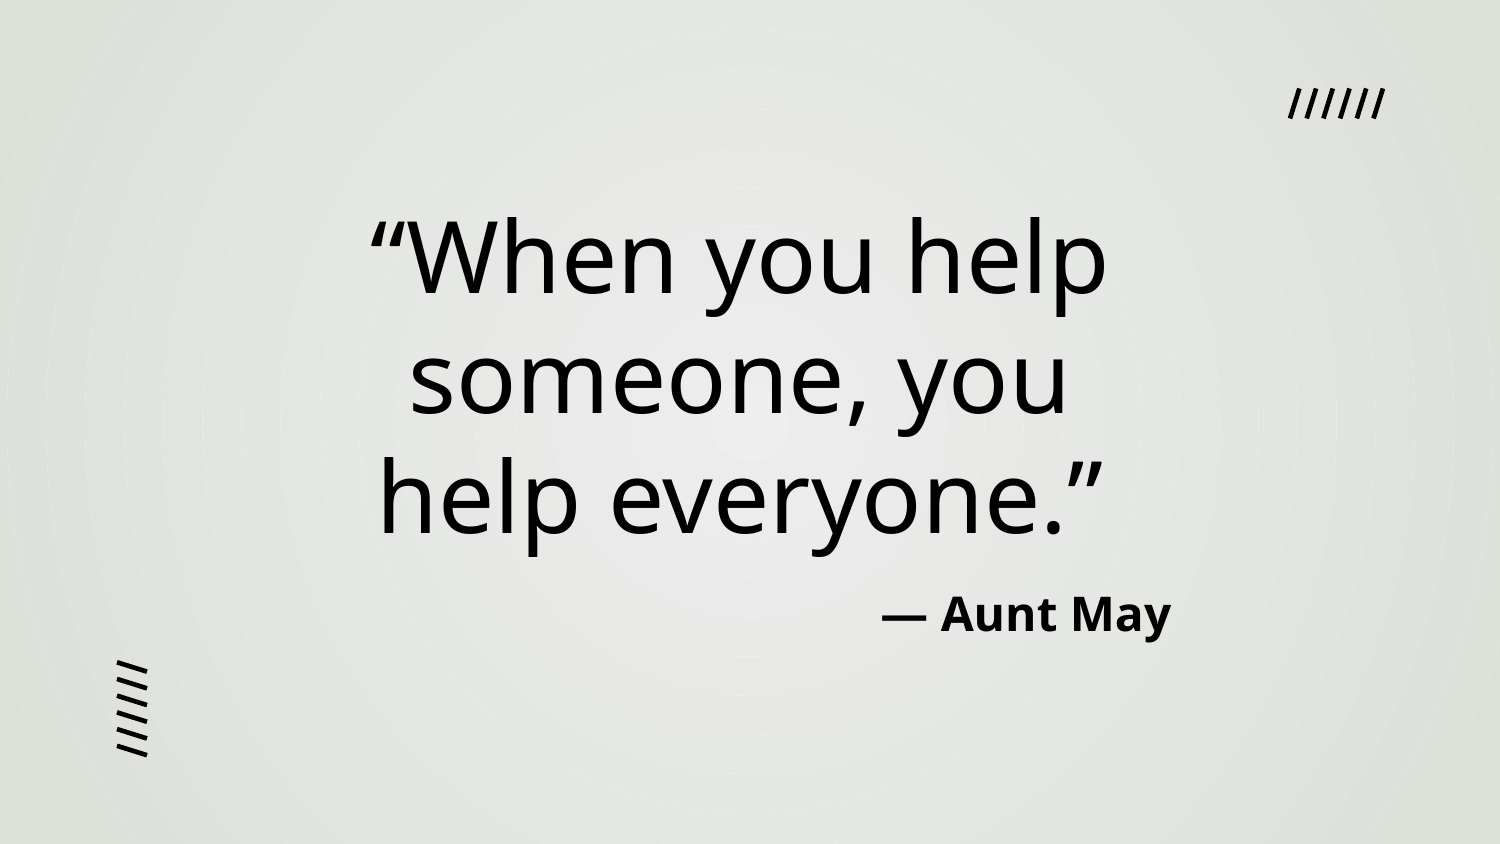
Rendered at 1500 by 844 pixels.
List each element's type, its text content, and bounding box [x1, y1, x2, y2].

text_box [1289, 88, 1384, 119]
title — Aunt May [695, 568, 1187, 657]
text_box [85, 693, 179, 724]
subtitle “When you help someone, you help everyone.” [316, 144, 1164, 569]
